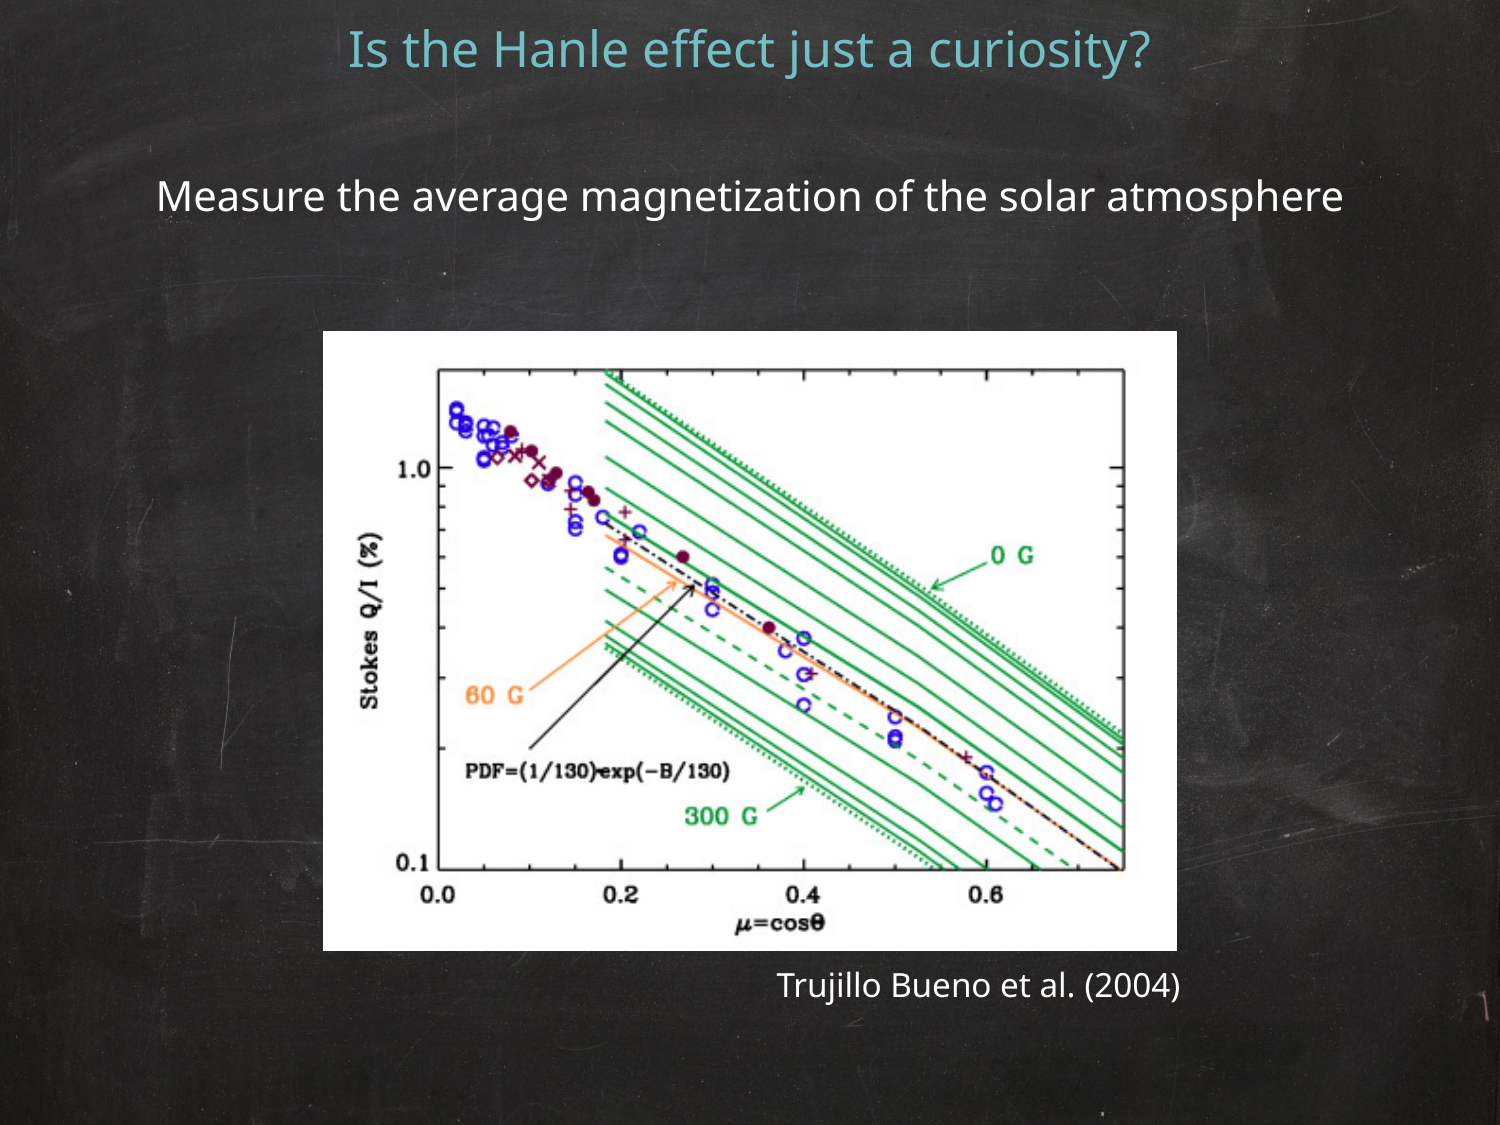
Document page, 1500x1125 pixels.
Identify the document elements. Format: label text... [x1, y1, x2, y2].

text_box Is the Hanle effect just a curiosity? [333, 9, 1167, 85]
text_box Trujillo Bueno et al. (2004) [761, 956, 1196, 1012]
text_box Measure the average magnetization of the solar atmosphere [140, 162, 1360, 228]
picture [0, 0, 1500, 1125]
